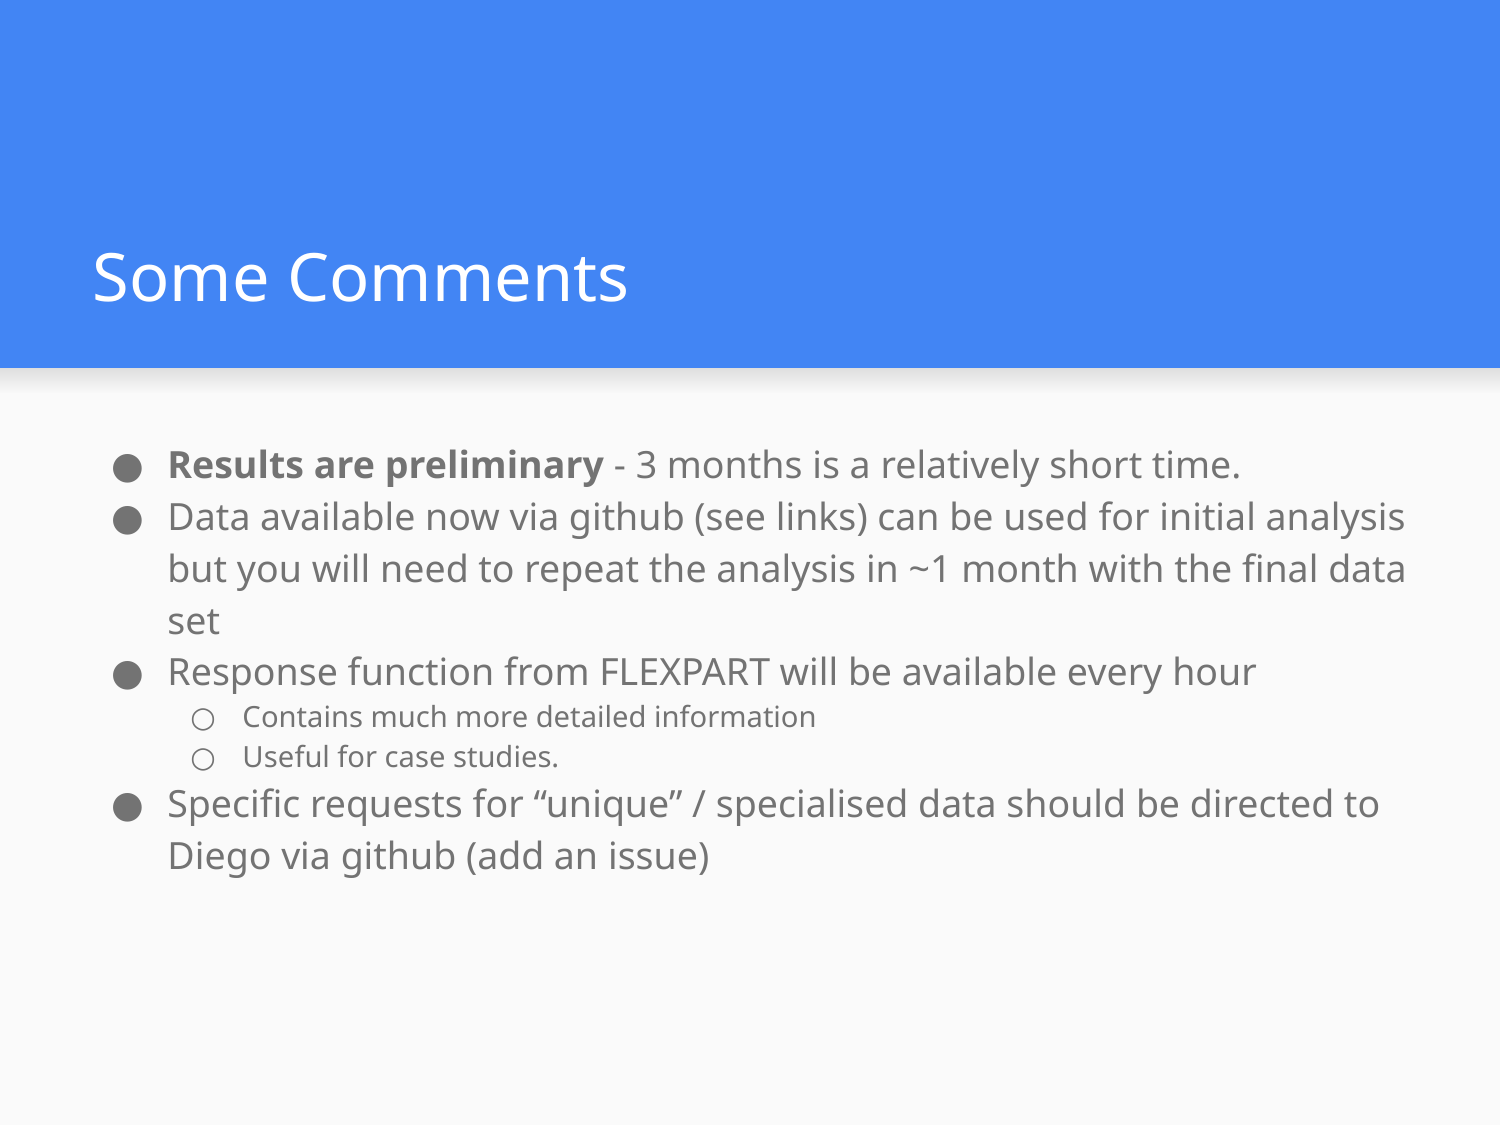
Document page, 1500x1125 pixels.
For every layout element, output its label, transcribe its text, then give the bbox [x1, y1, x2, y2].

title Some Comments [77, 161, 1427, 330]
list Results are preliminary - 3 months is a relatively short time. Data available now via github (see links) can be used for initial analysis but you will need to repeat the analysis in ~1 month with the final data set Response function from FLEXPART will be available every hour Contains much more detailed information Useful for case studies. Specific requests for “unique” / specialised data should be directed to Diego via github (add an issue) [77, 419, 1427, 1013]
